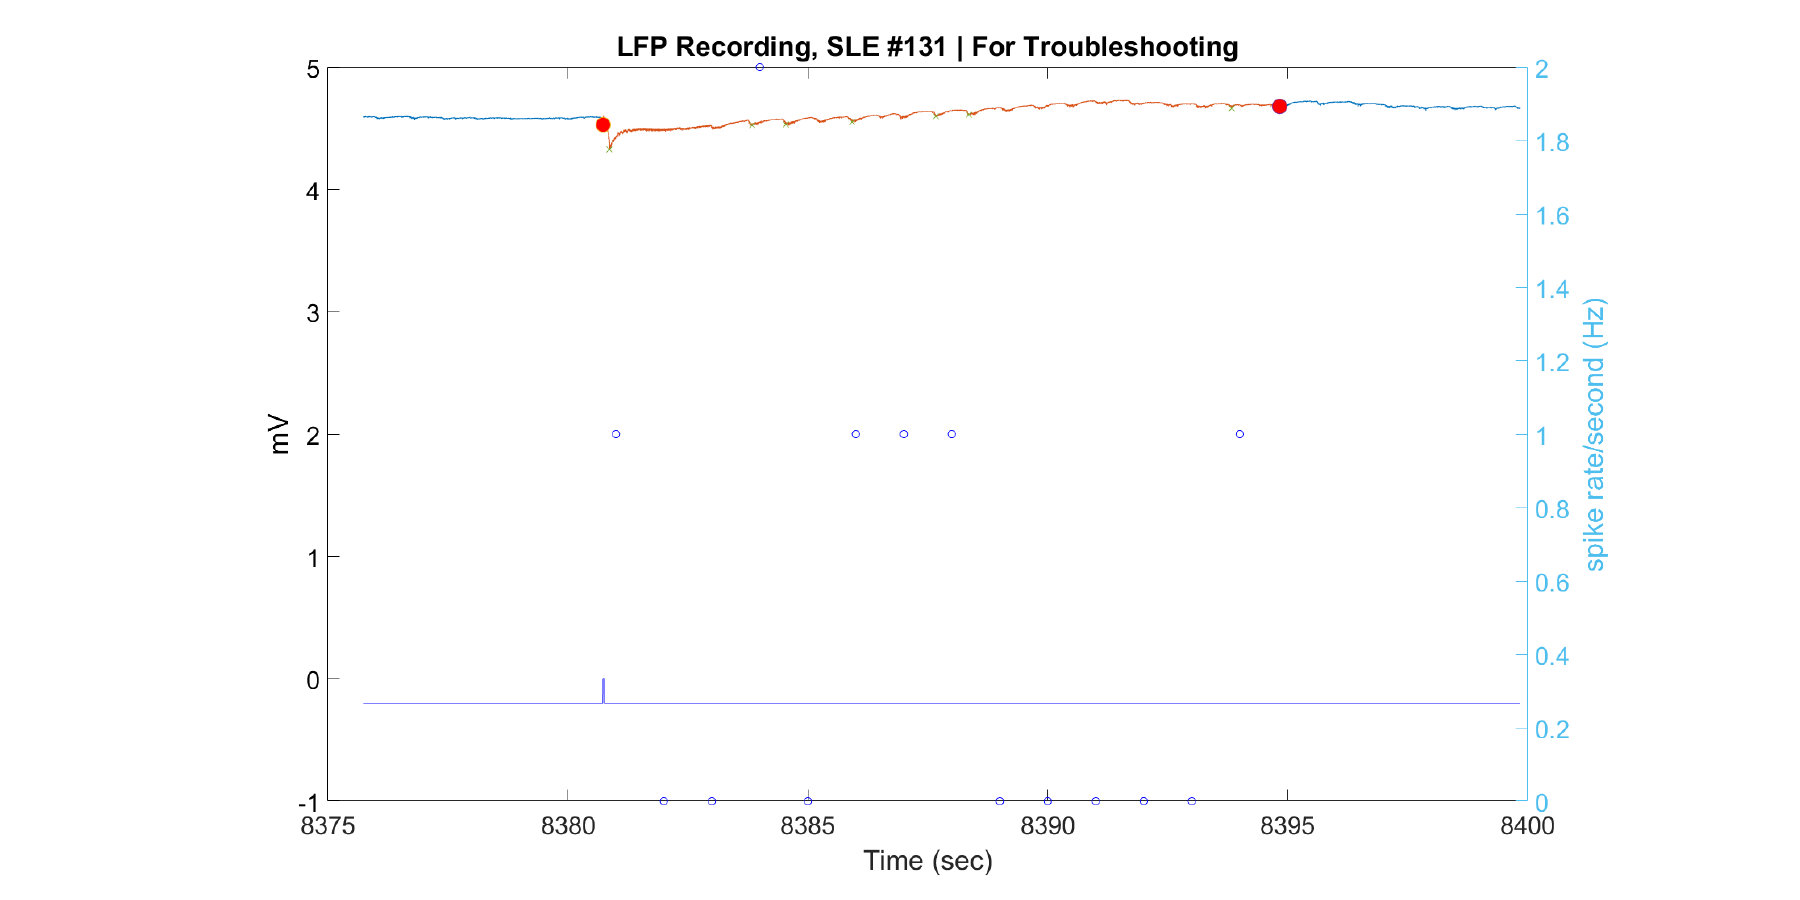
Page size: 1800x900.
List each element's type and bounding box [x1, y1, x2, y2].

picture [126, 0, 1674, 900]
